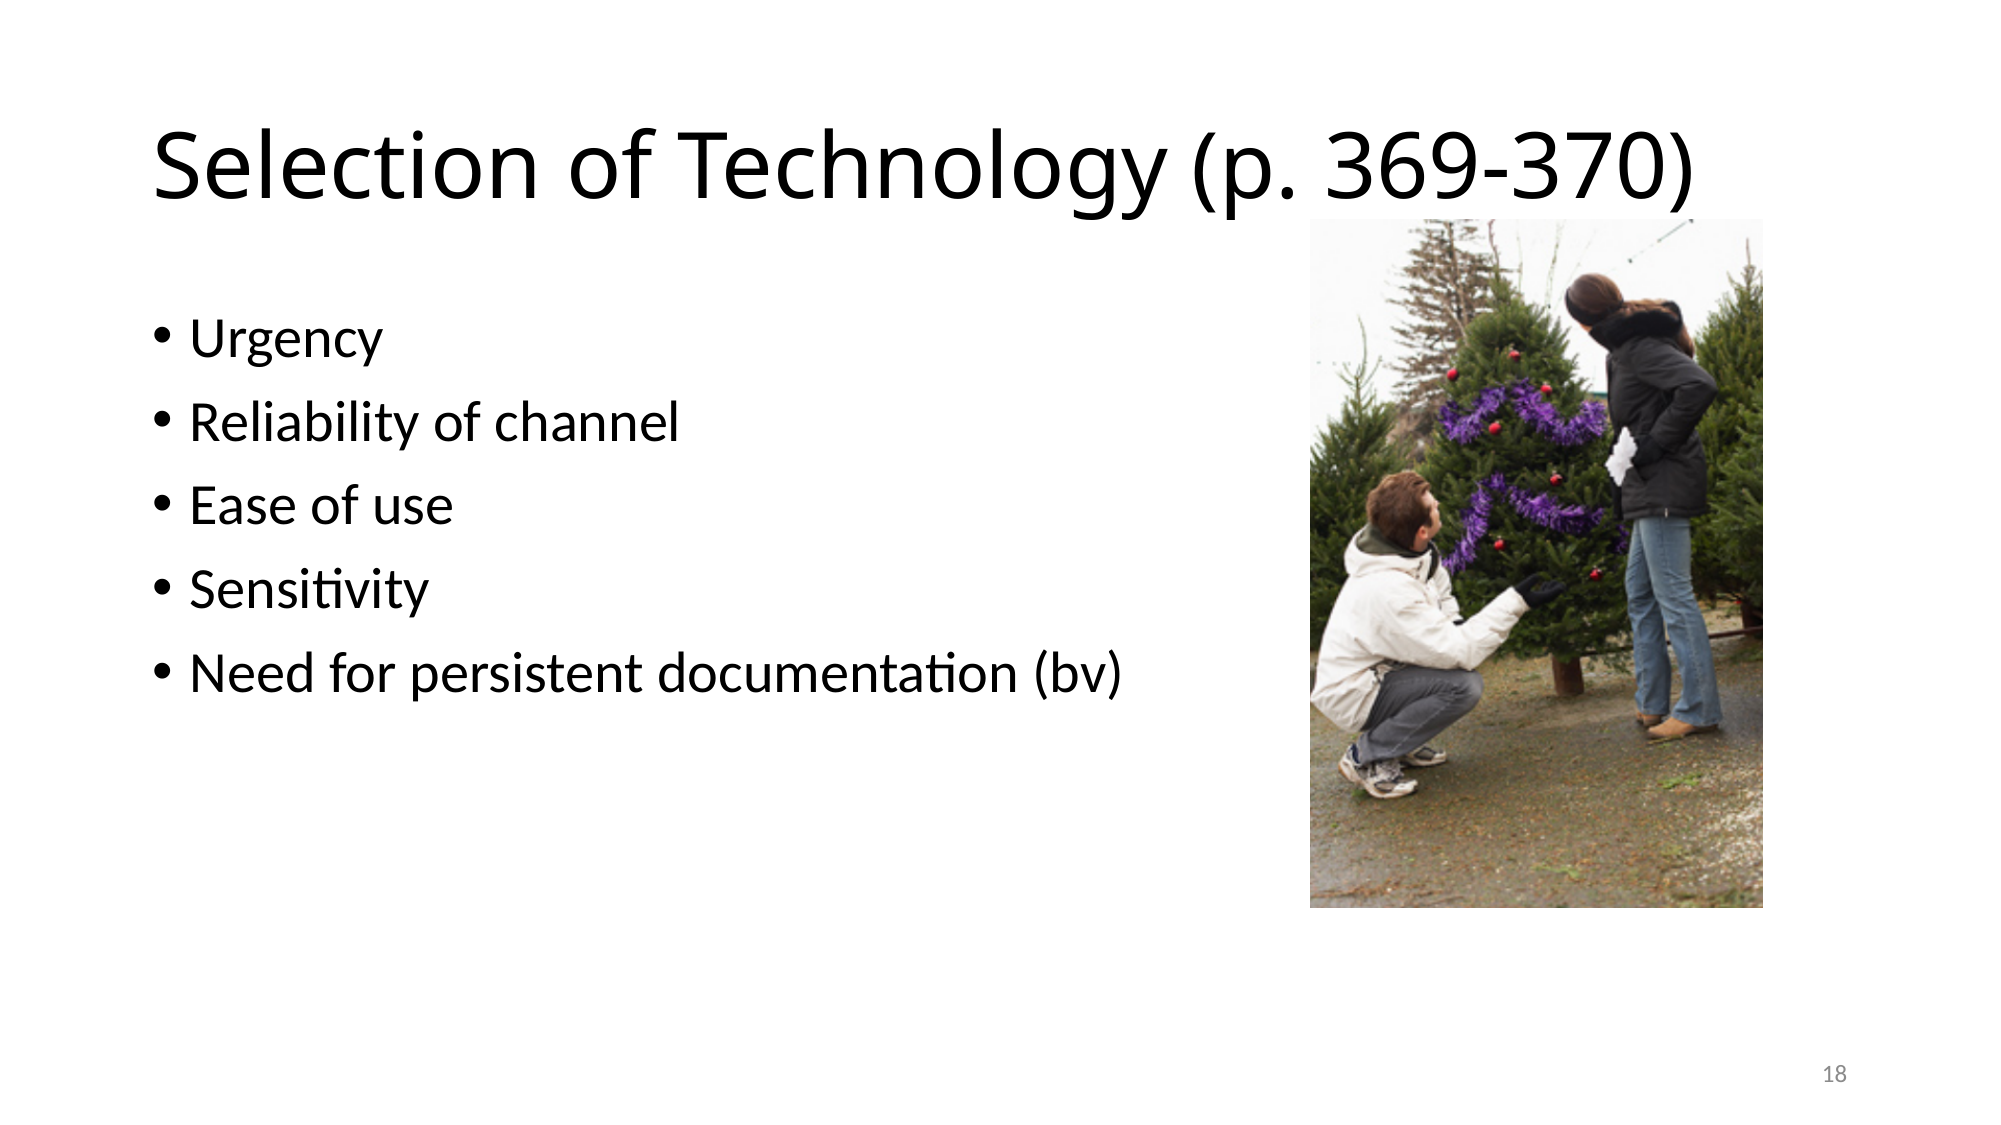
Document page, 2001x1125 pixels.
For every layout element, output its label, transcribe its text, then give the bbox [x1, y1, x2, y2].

slide_number 18 [1412, 1042, 1863, 1103]
list Urgency Reliability of channel Ease of use Sensitivity Need for persistent documentation (bv) [137, 299, 1863, 1014]
title Selection of Technology (p. 369-370) [137, 59, 1863, 278]
picture [1310, 217, 1763, 908]
